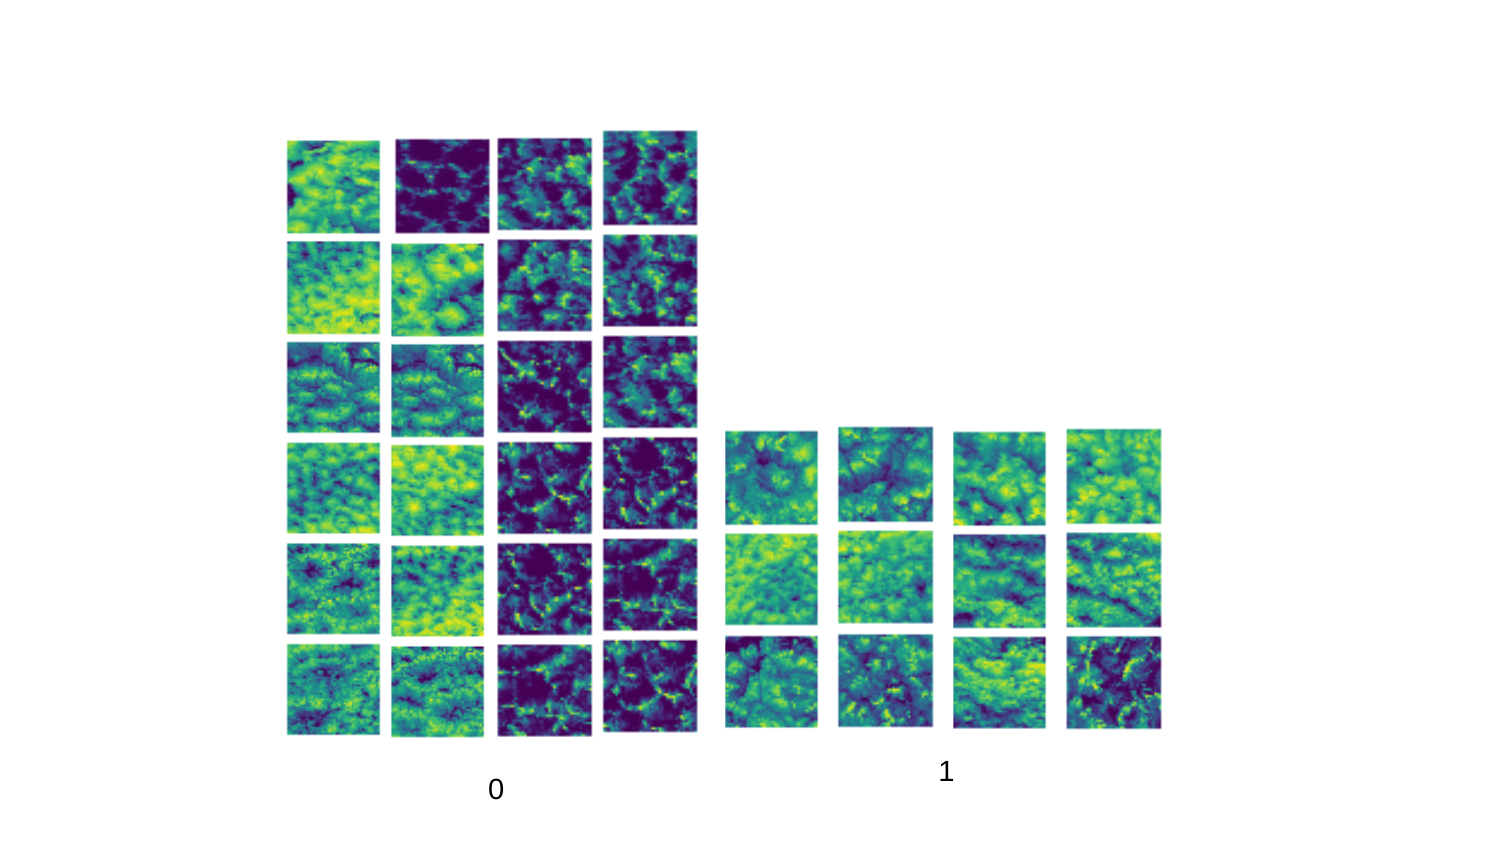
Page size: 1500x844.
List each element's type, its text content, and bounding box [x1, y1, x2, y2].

picture [835, 421, 940, 733]
picture [1063, 426, 1168, 738]
picture [281, 109, 706, 767]
text_box 0 [287, 758, 706, 812]
picture [724, 430, 822, 733]
picture [953, 421, 1050, 733]
text_box 1 [725, 737, 1168, 793]
